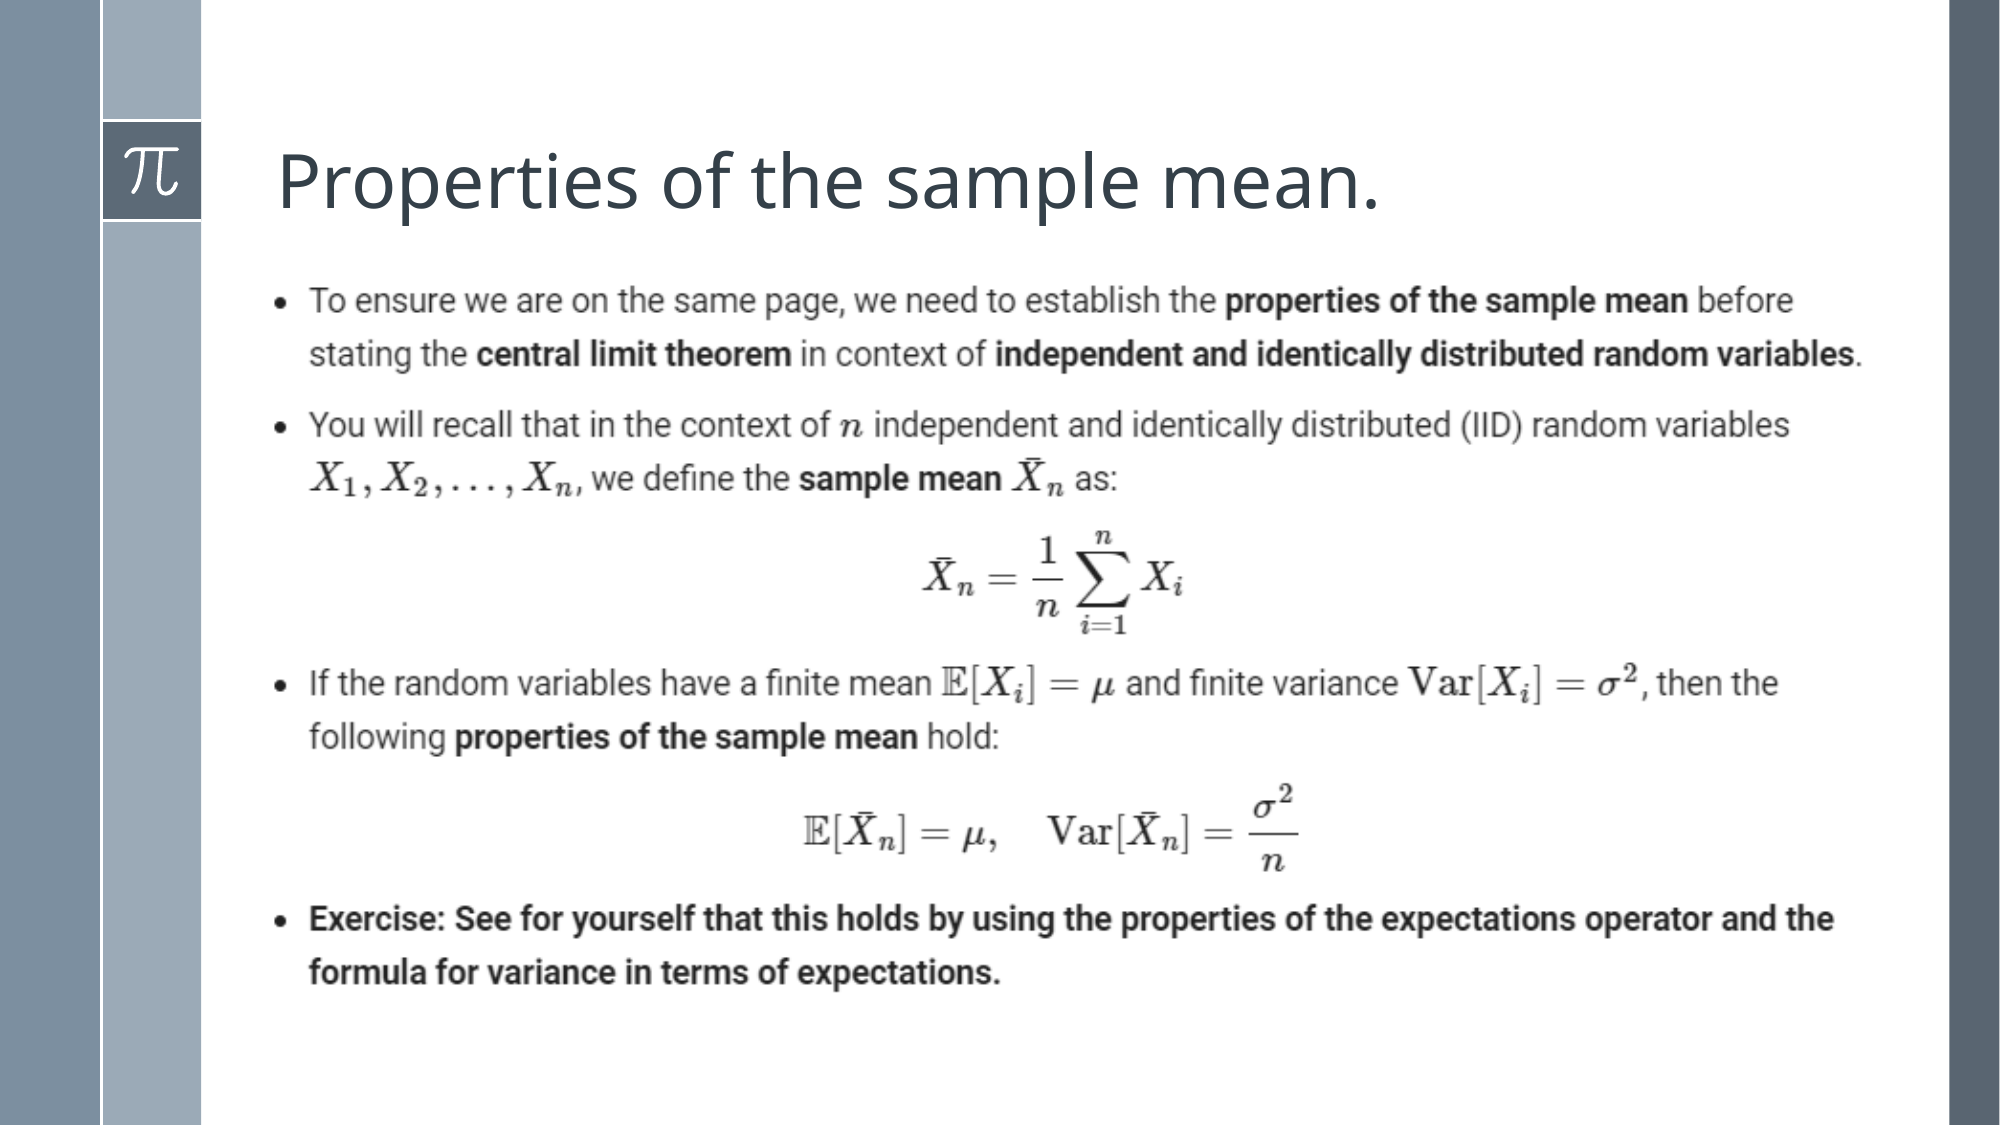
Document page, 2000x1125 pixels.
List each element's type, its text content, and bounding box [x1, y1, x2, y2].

title Properties of the sample mean. [261, 29, 1867, 233]
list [252, 267, 1875, 1000]
